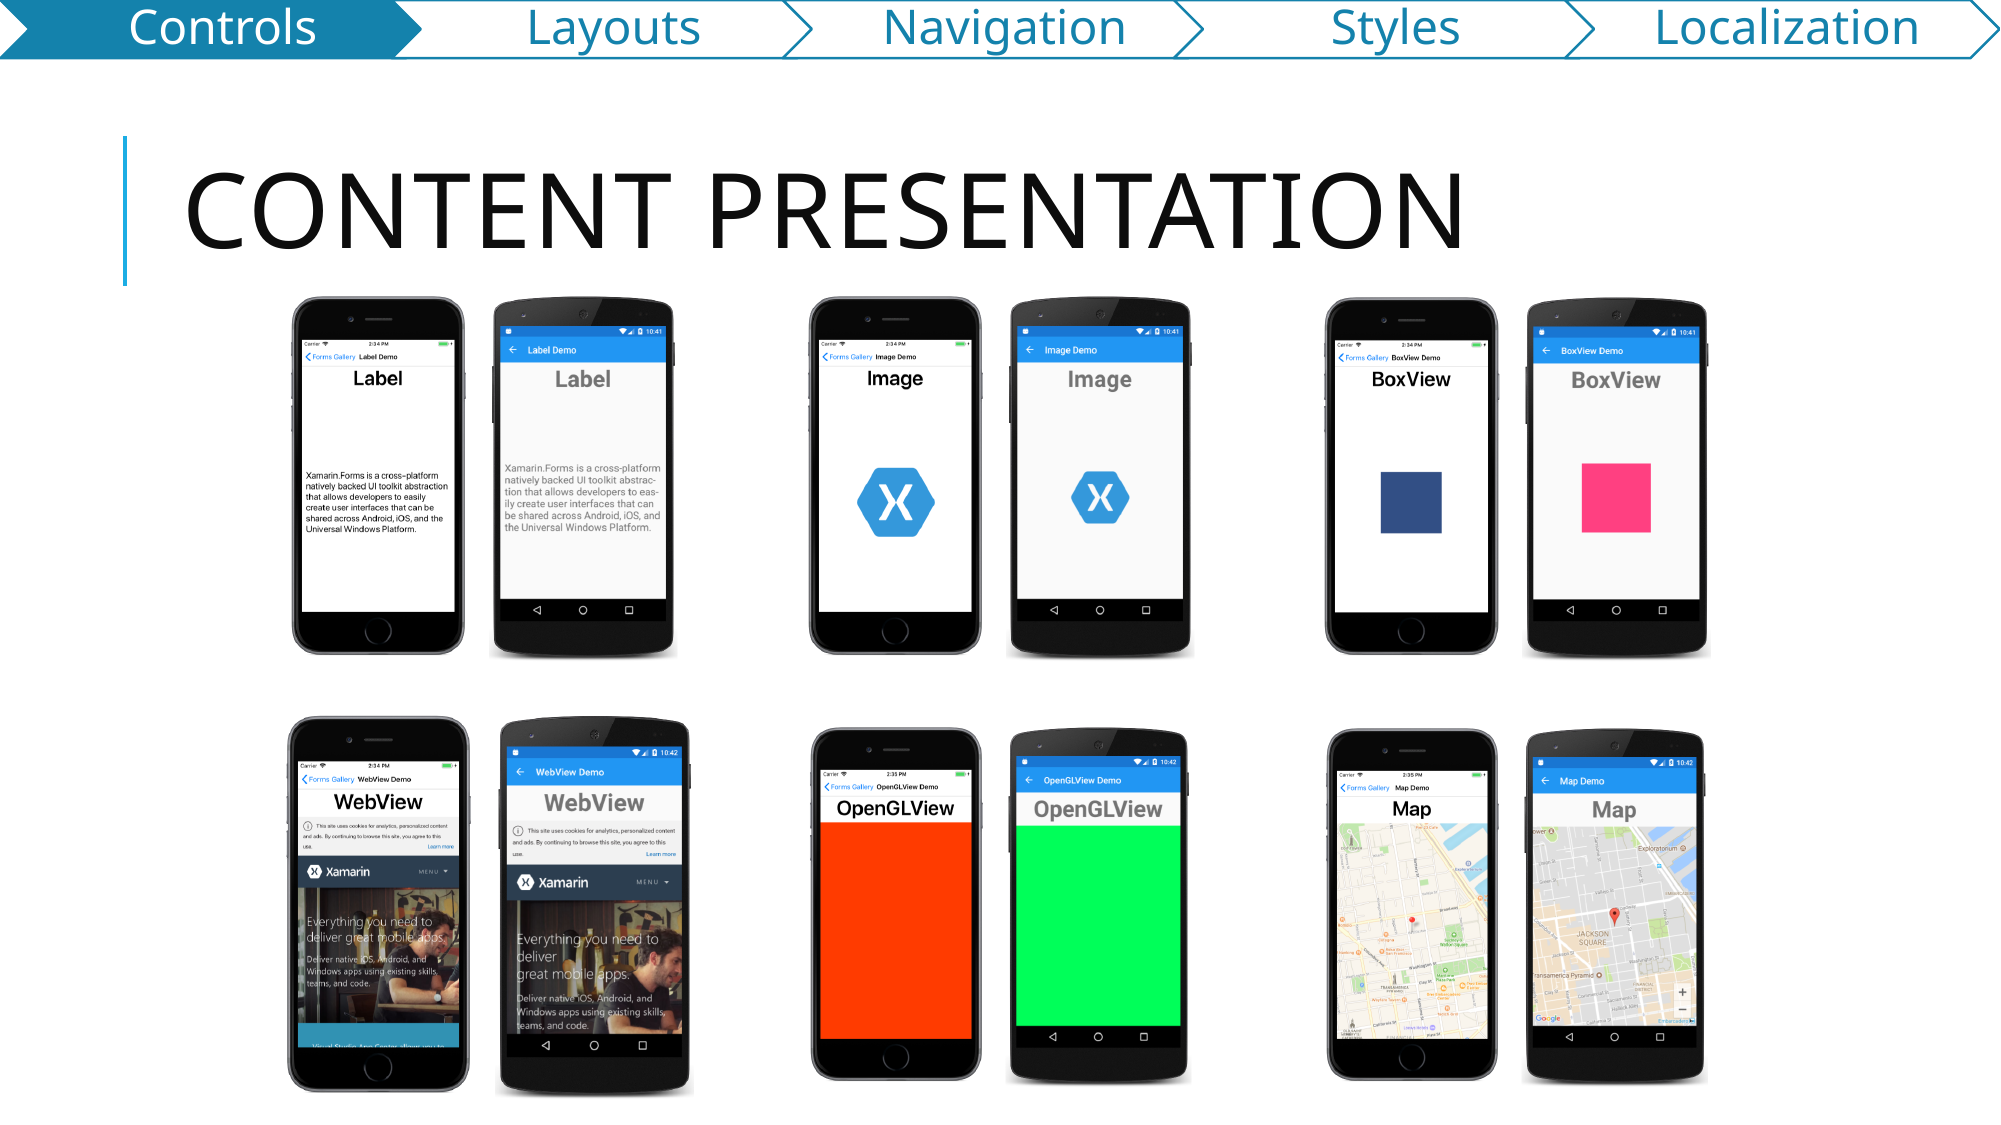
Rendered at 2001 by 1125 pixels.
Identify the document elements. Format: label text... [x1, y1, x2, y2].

picture [1316, 289, 1718, 664]
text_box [0, 0, 2000, 59]
picture [1318, 719, 1716, 1089]
picture [801, 719, 1198, 1089]
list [282, 288, 684, 664]
picture [799, 288, 1201, 664]
title Content Presentation [168, 96, 1763, 342]
picture [277, 706, 699, 1101]
